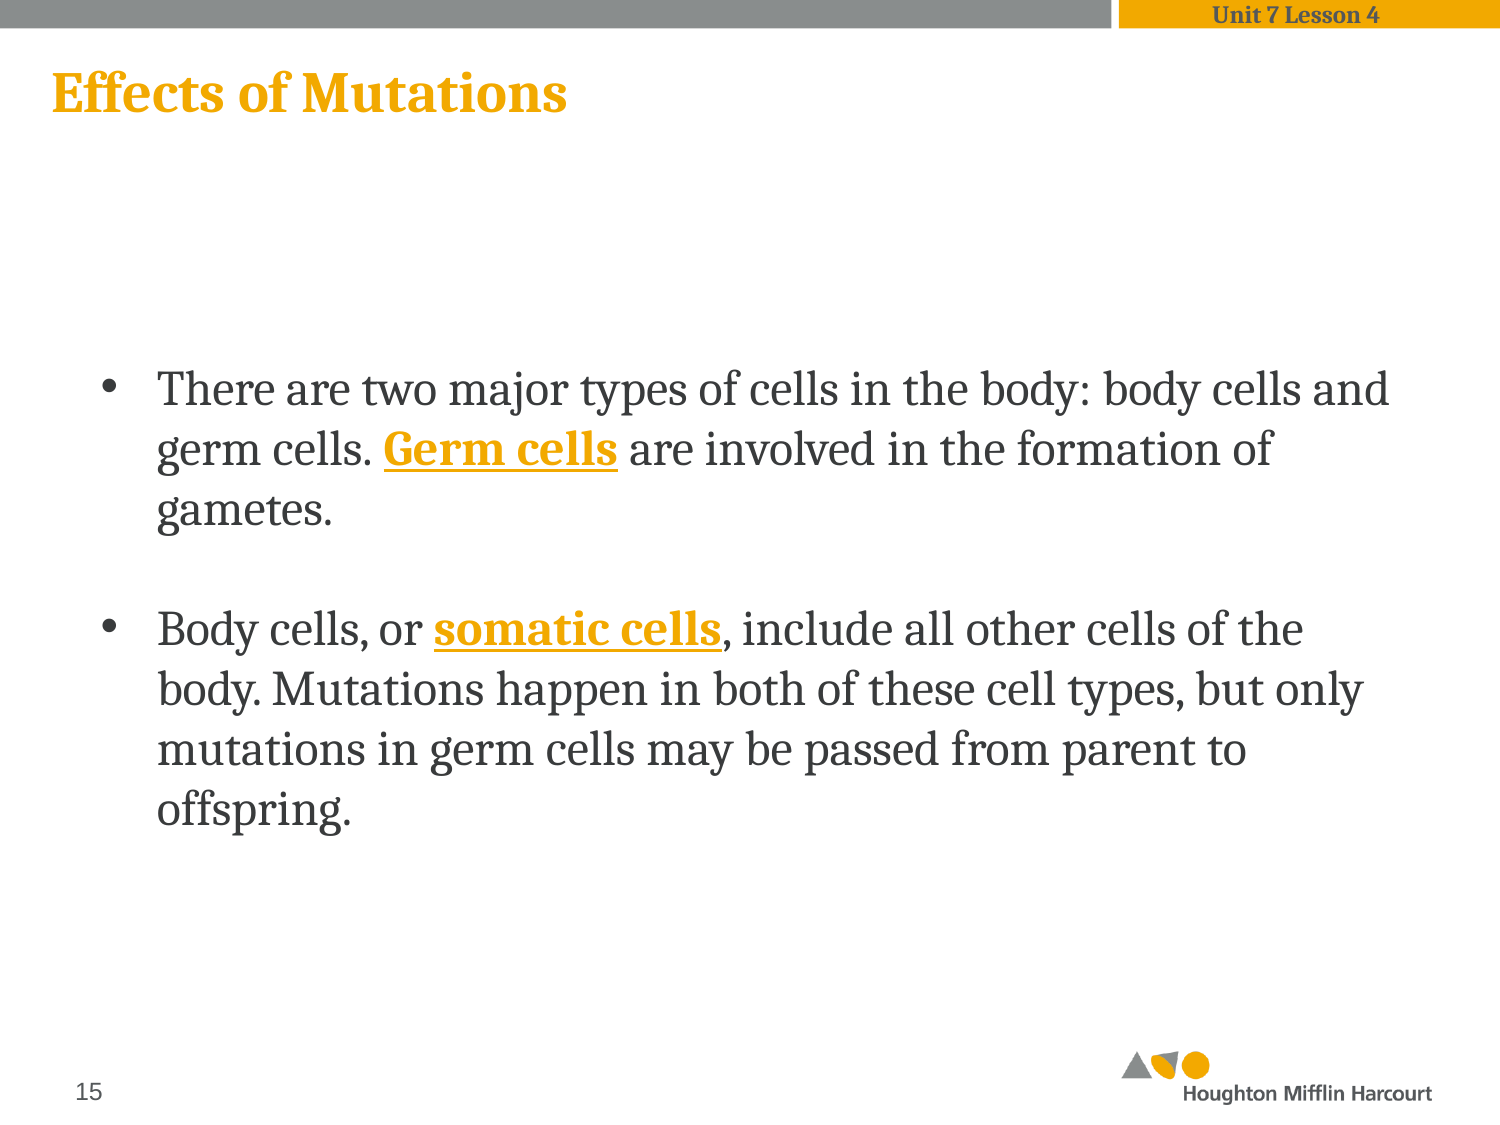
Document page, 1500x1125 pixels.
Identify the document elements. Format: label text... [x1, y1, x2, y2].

title Effects of Mutations [51, 46, 1401, 150]
slide_number ‹#› [75, 1045, 187, 1106]
text_box There are two major types of cells in the body: body cells and germ cells. Germ cells are involved in the formation of gametes. Body cells, or somatic cells, include all other cells of the body. Mutations happen in both of these cell types, but only mutations in germ cells may be passed from parent to offspring. [85, 347, 1415, 848]
text_box Unit 7 Lesson 4 [1197, 0, 1404, 36]
picture [1119, 1049, 1434, 1107]
